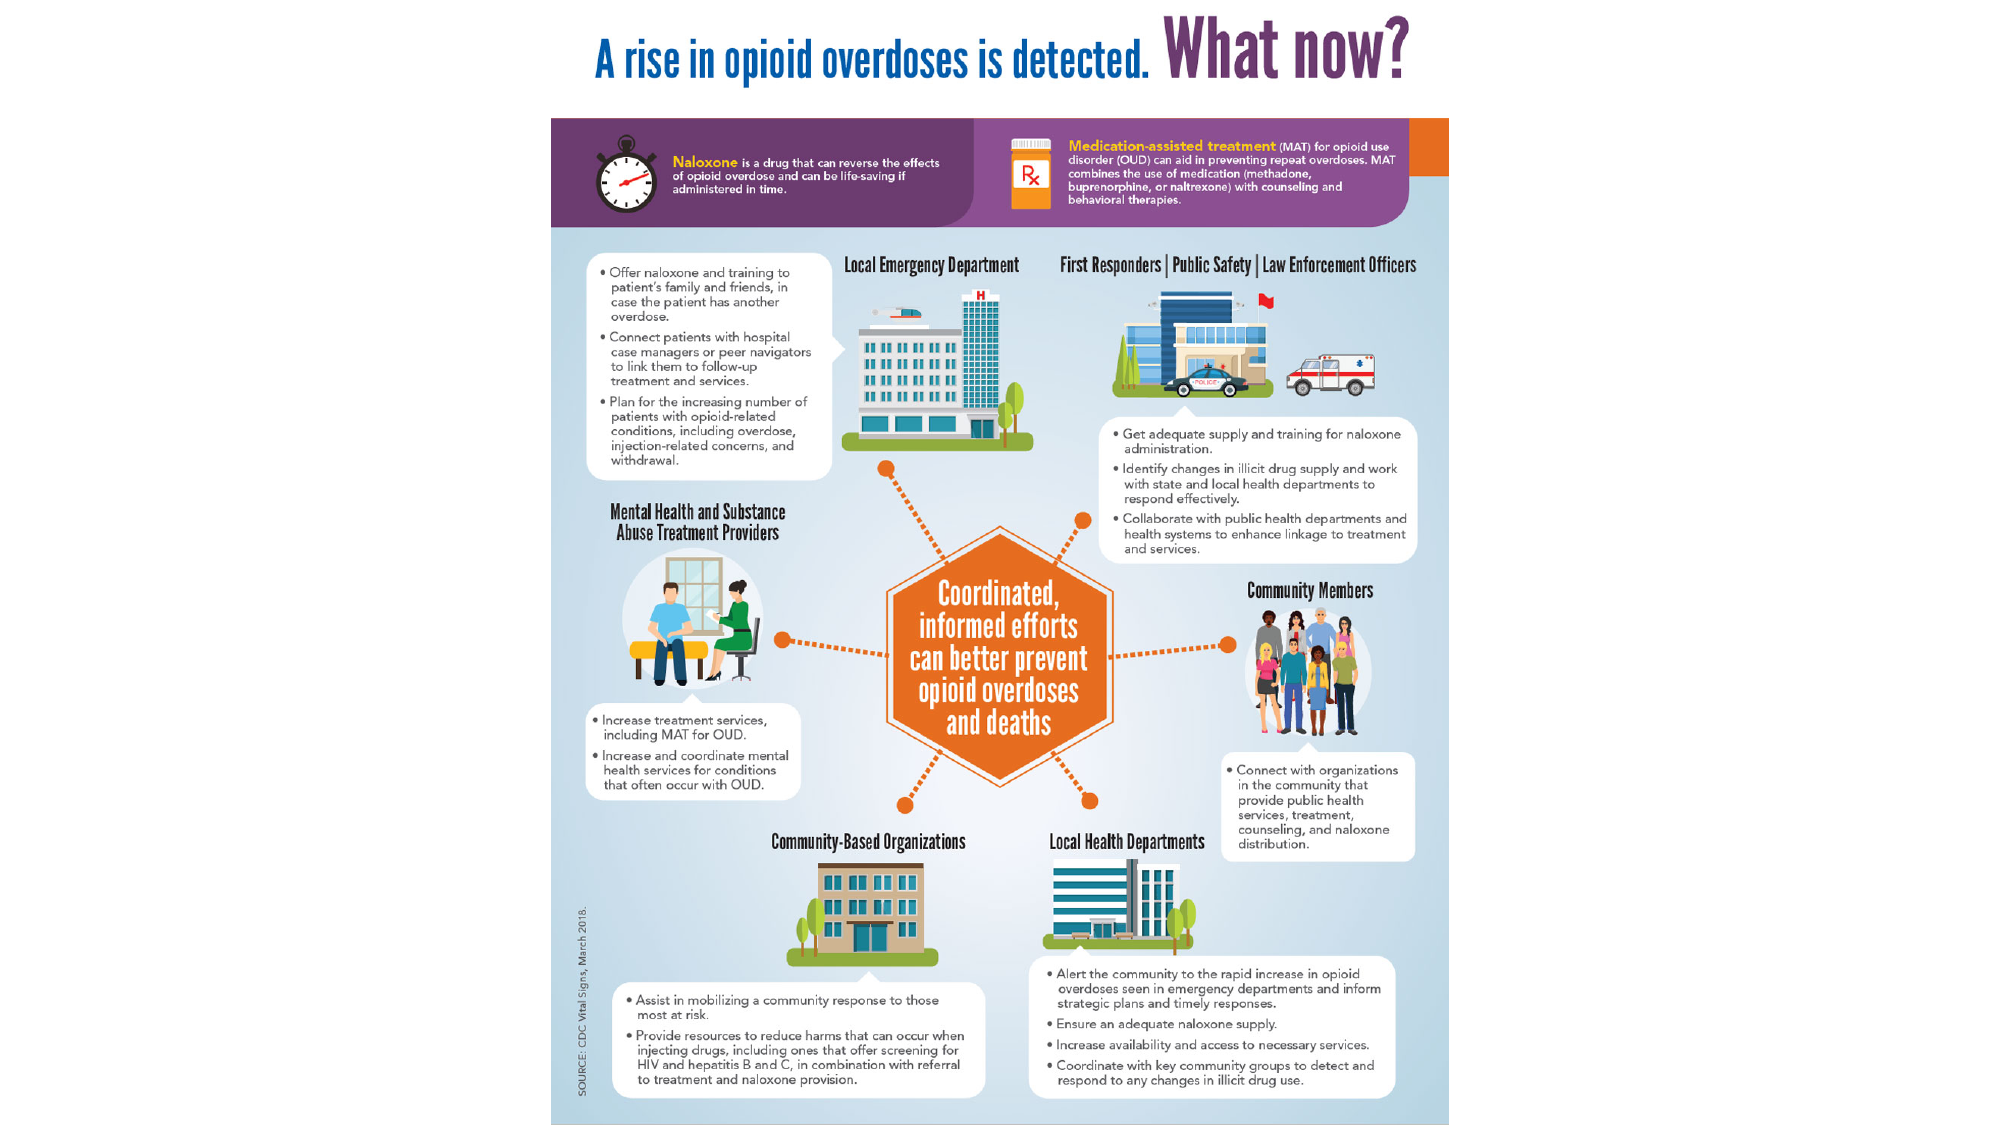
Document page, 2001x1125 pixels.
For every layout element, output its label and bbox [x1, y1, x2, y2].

picture [550, 0, 1450, 1125]
